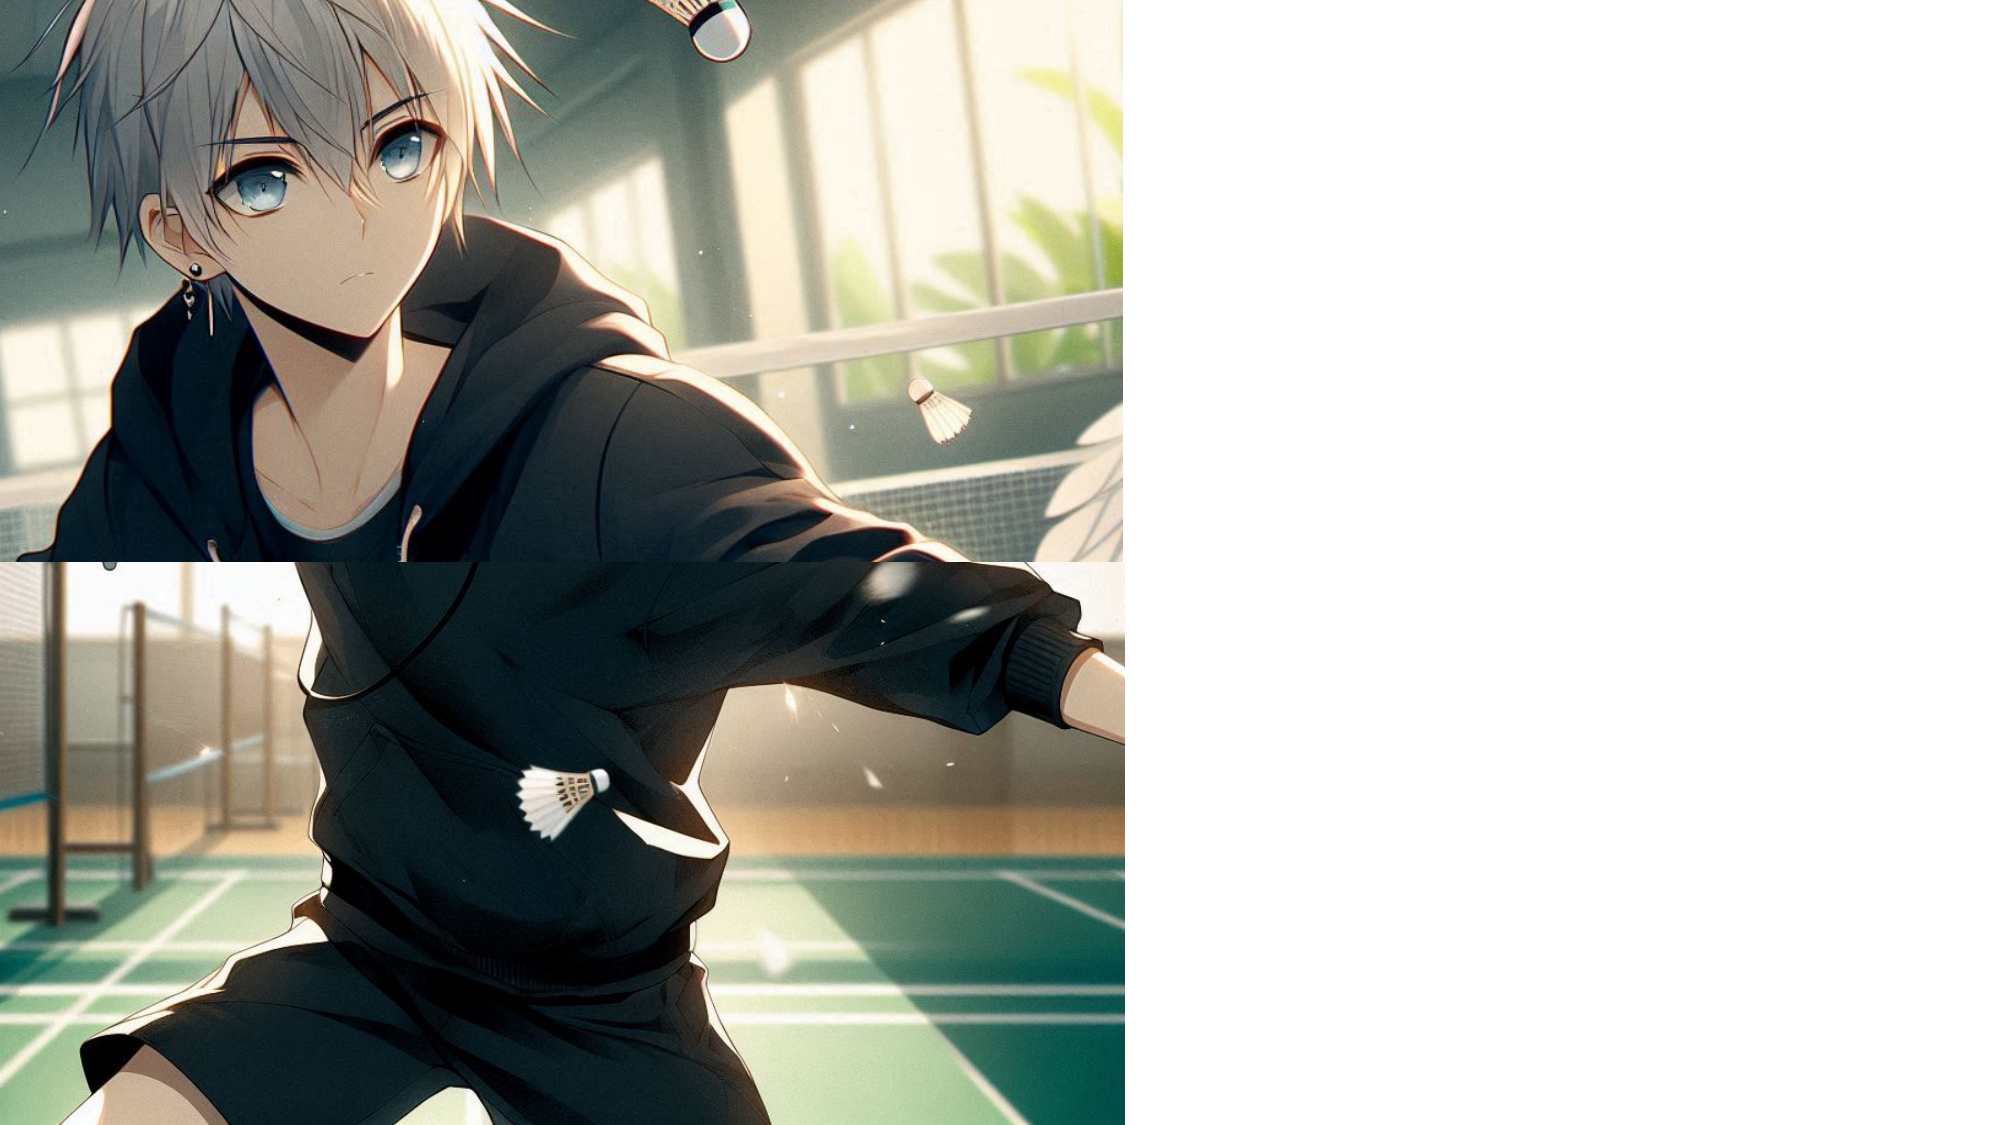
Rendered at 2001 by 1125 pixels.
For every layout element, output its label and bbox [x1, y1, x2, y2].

picture [0, 0, 1125, 1125]
